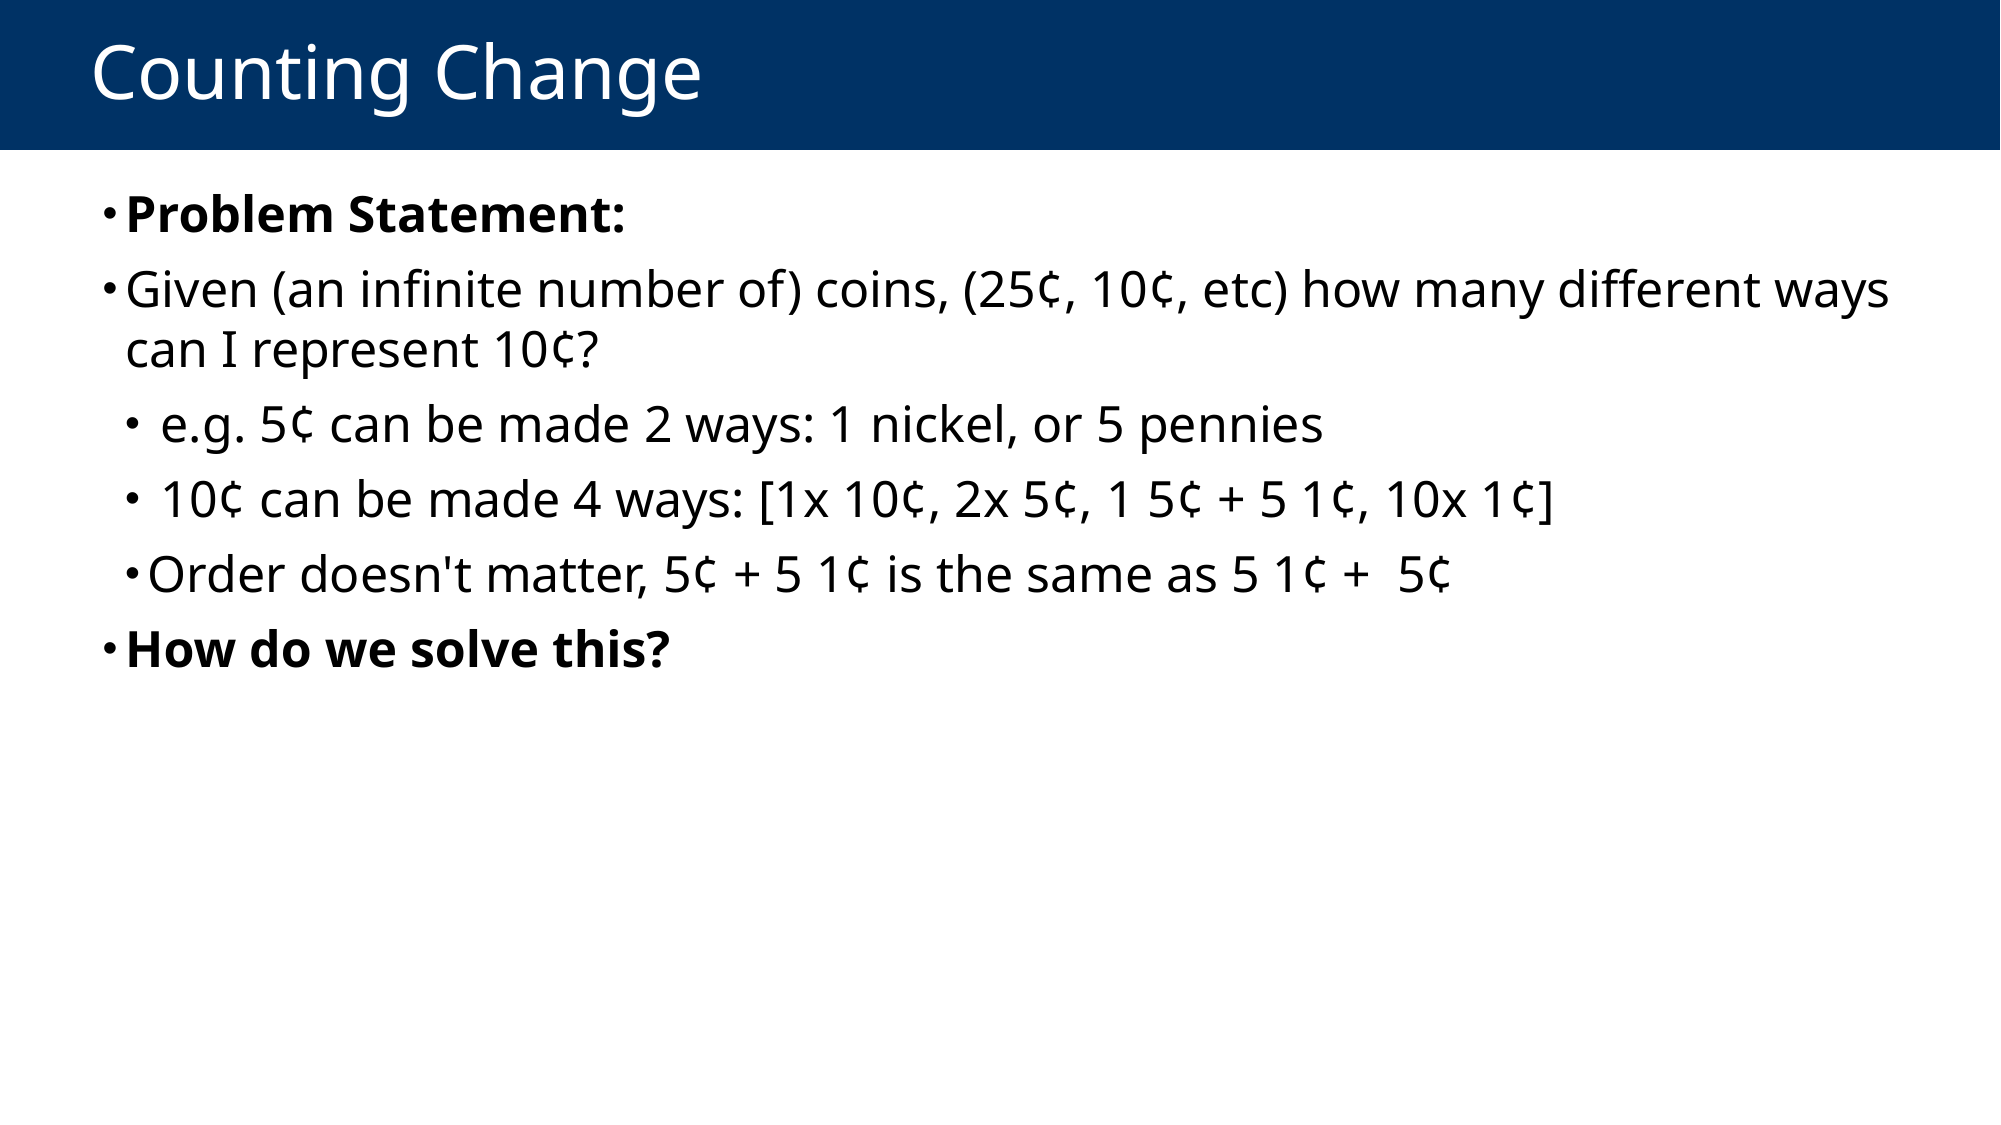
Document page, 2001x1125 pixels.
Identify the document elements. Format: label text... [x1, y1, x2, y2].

title Counting Change [0, 0, 2000, 152]
list Problem Statement: Given (an infinite number of) coins, (25¢, 10¢, etc) how many different ways can I represent 10¢? e.g. 5¢ can be made 2 ways: 1 nickel, or 5 pennies 10¢ can be made 4 ways: [1x 10¢, 2x 5¢, 1 5¢ + 5 1¢, 10x 1¢] Order doesn't matter, 5¢ + 5 1¢ is the same as 5 1¢ + 5¢ How do we solve this? [87, 174, 1928, 1038]
